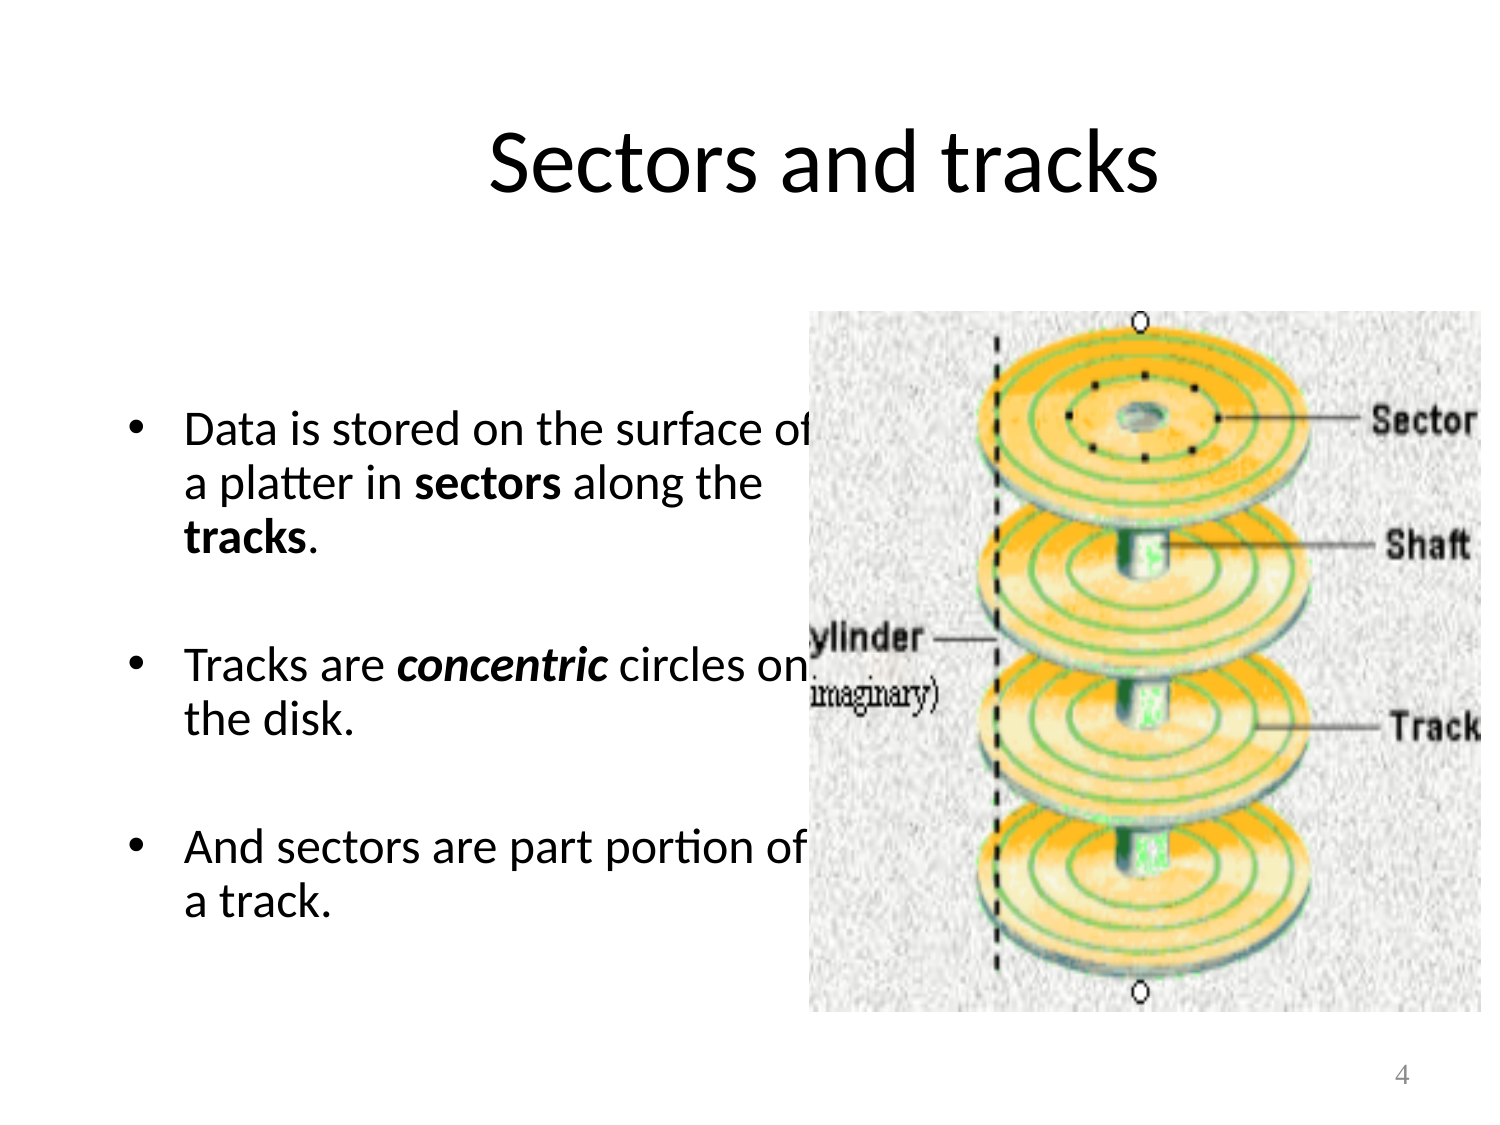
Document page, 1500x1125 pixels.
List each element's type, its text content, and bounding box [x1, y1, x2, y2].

slide_number 4 [1074, 1042, 1425, 1103]
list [808, 311, 1481, 1012]
title Sectors and tracks [174, 62, 1475, 250]
list Data is stored on the surface of a platter in sectors along the tracks. Tracks are concentric circles on the disk. And sectors are part portion of a track. [112, 324, 803, 1000]
